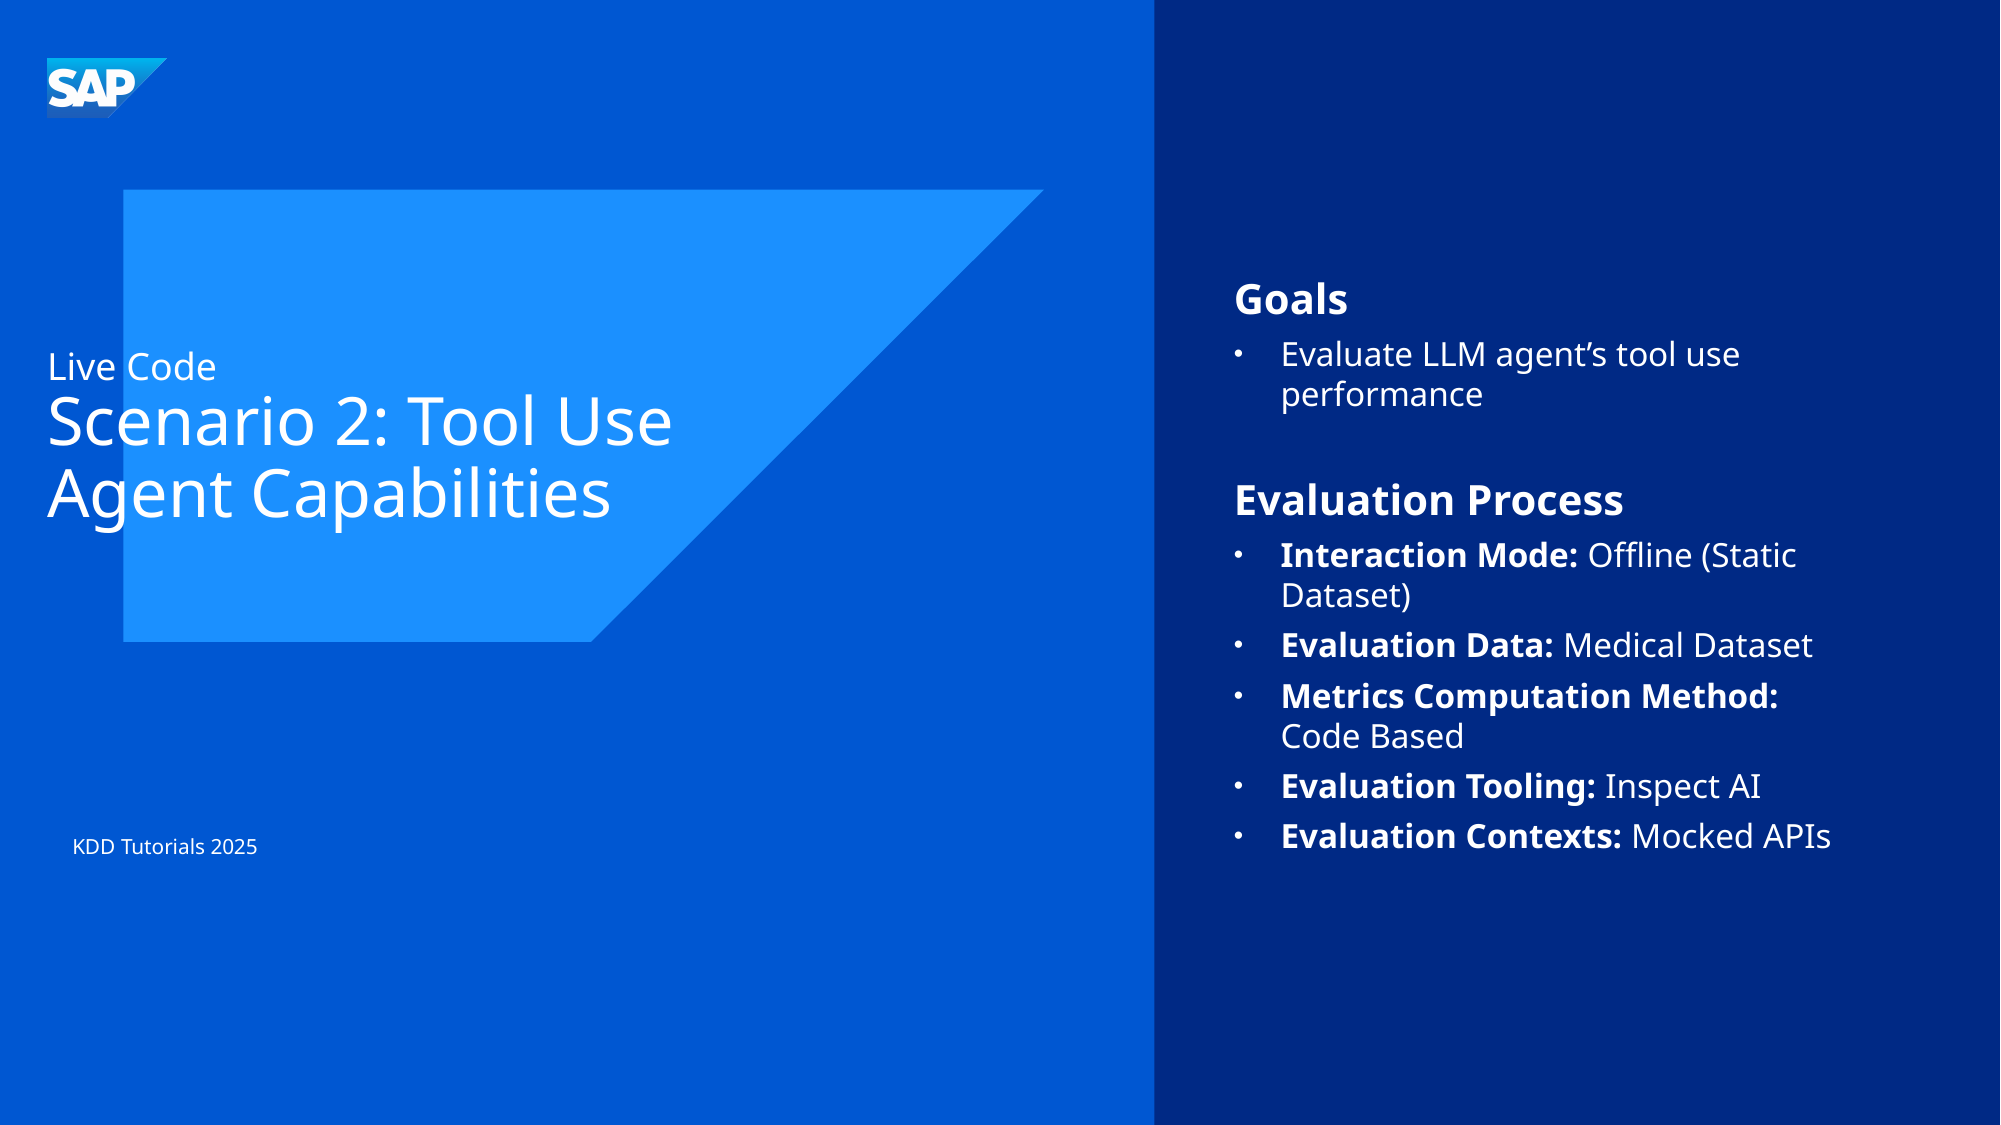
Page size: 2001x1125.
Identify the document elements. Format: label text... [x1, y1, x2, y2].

picture [47, 60, 167, 118]
text_box Live Code Scenario 2: Tool Use Agent Capabilities [47, 336, 923, 544]
text_box Goals Evaluate LLM agent’s tool use performance Evaluation Process Interaction Mode: Offline (Static Dataset) Evaluation Data: Medical Dataset Metrics Computation Method: Code Based Evaluation Tooling: Inspect AI Evaluation Contexts: Mocked APIs [1233, 272, 1921, 1059]
text_box [1154, 0, 2000, 1125]
